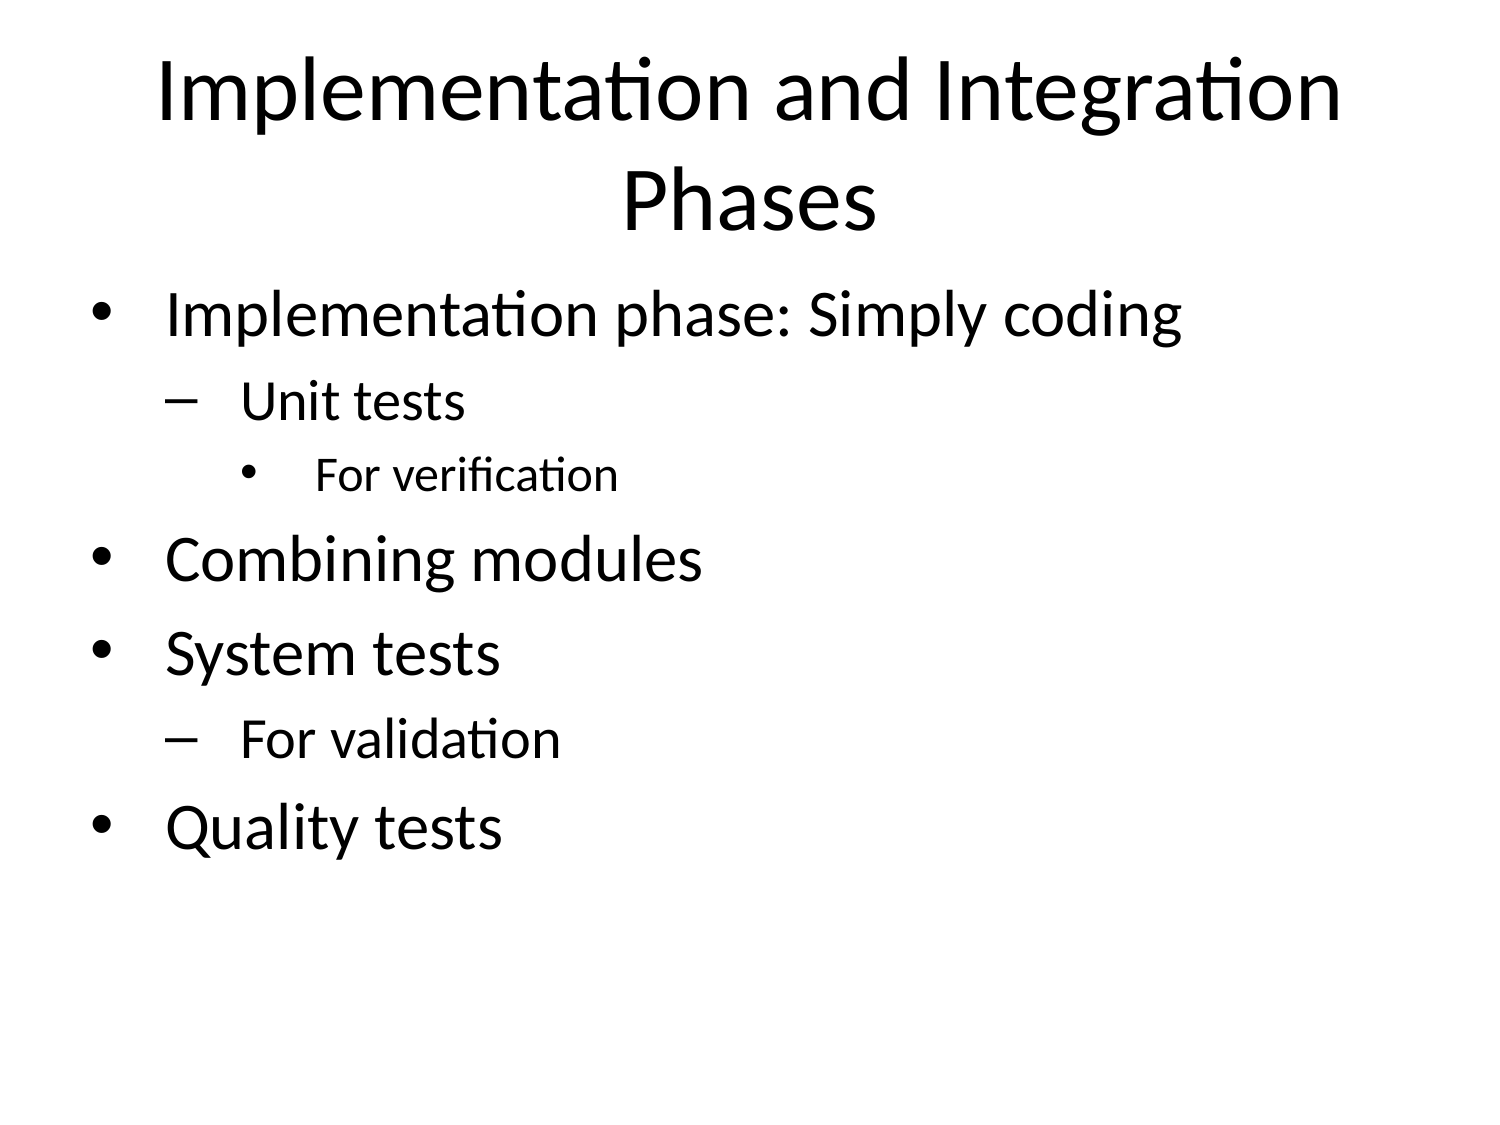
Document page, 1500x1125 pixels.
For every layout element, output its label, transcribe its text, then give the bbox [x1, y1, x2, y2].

list Implementation phase: Simply coding Unit tests For verification Combining modules System tests For validation Quality tests [75, 262, 1425, 1005]
title Implementation and Integration Phases [75, 45, 1425, 233]
